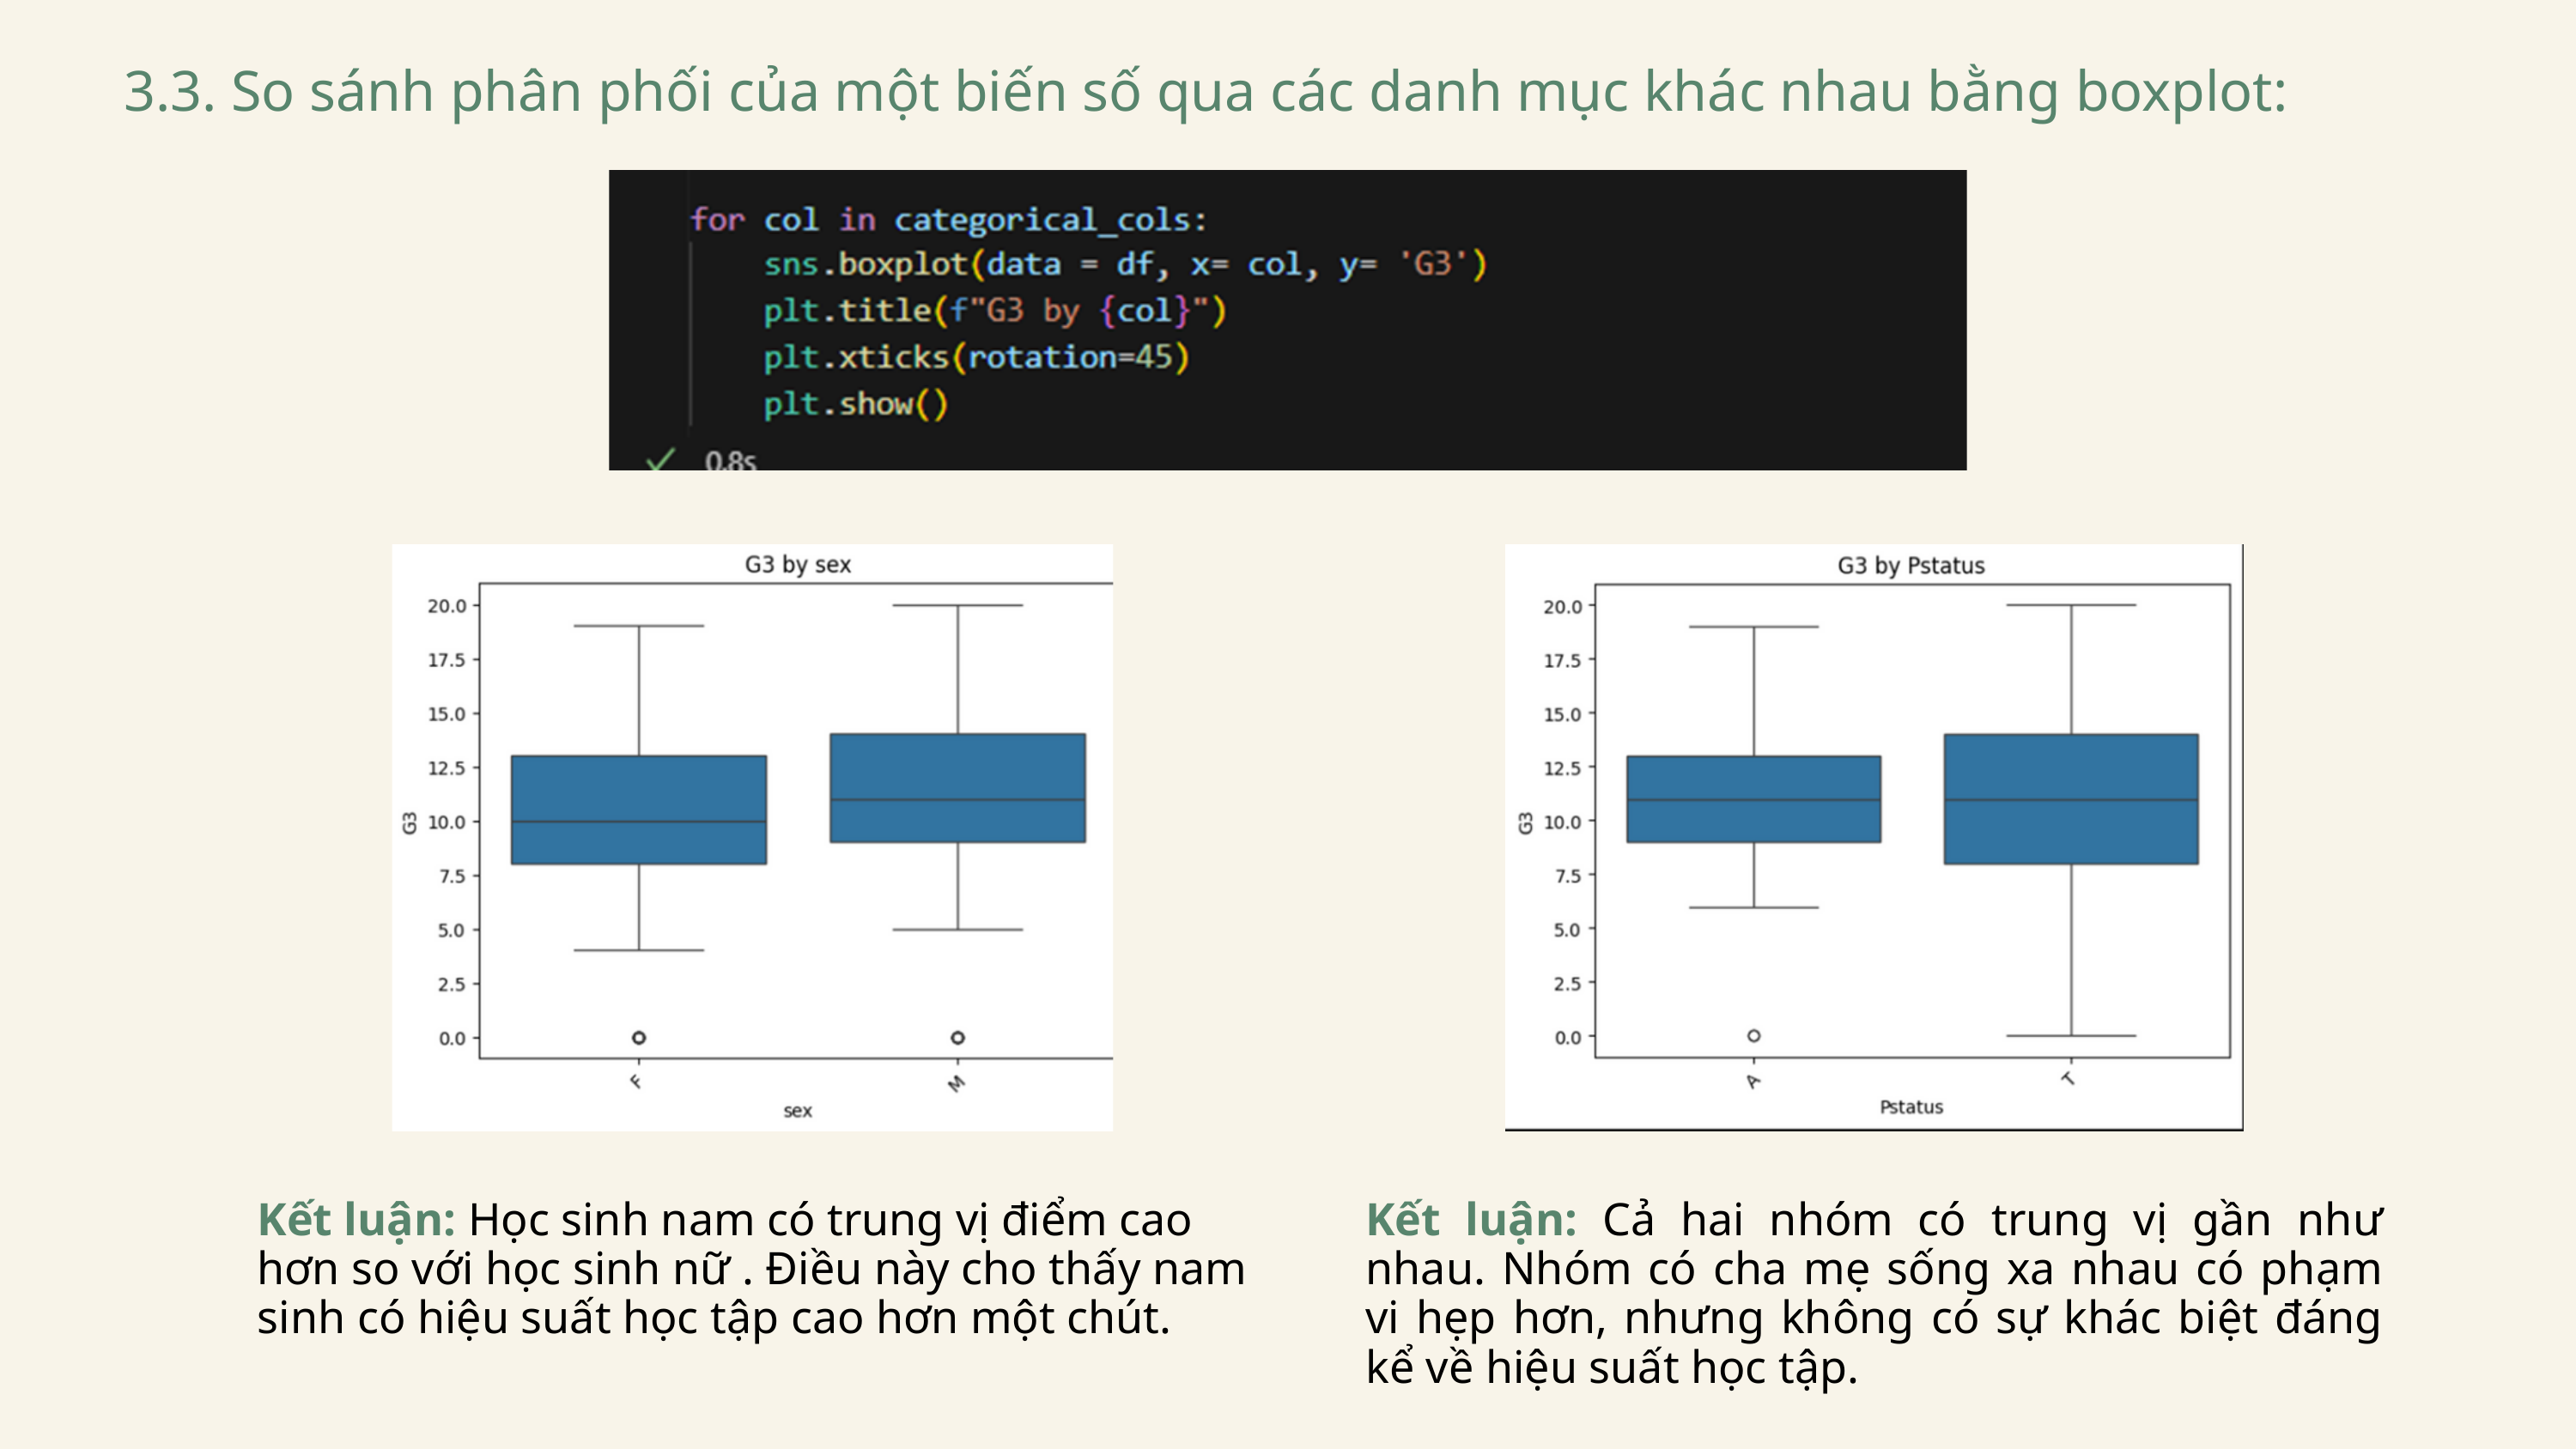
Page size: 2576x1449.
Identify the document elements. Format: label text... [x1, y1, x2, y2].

text_box [392, 544, 1114, 1131]
text_box Kết luận: Cả hai nhóm có trung vị gần như nhau. Nhóm có cha mẹ sống xa nhau có phạm vi hẹp hơn, nhưng không có sự khác biệt đáng kể về hiệu suất học tập. [1365, 1195, 2384, 1392]
text_box Kết luận: Học sinh nam có trung vị điểm cao hơn so với học sinh nữ . Điều này cho thấy nam sinh có hiệu suất học tập cao hơn một chút. [257, 1195, 1249, 1343]
text_box [1505, 544, 2244, 1131]
text_box 3.3. So sánh phân phối của một biến số qua các danh mục khác nhau bằng boxplot: [52, 61, 2360, 123]
text_box [609, 170, 1967, 470]
